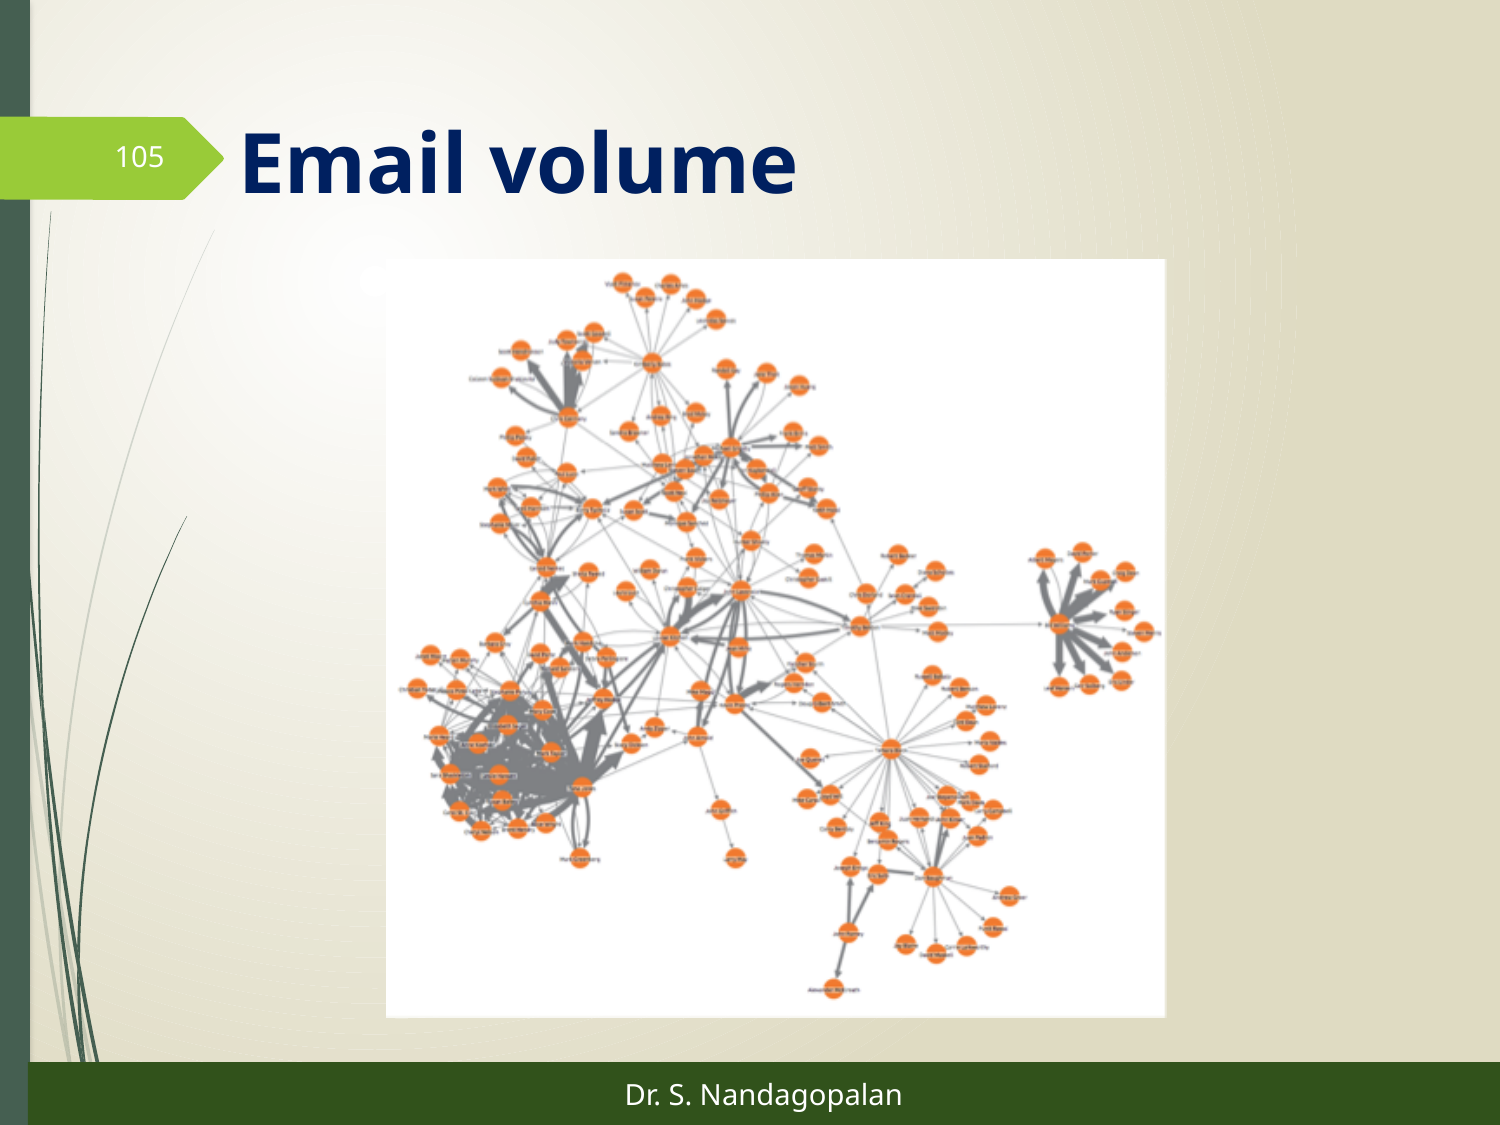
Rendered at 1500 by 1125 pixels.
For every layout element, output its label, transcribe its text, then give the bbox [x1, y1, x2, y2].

slide_number 105 [70, 129, 180, 188]
picture [386, 259, 1168, 1018]
title Email volume [223, 102, 1400, 249]
